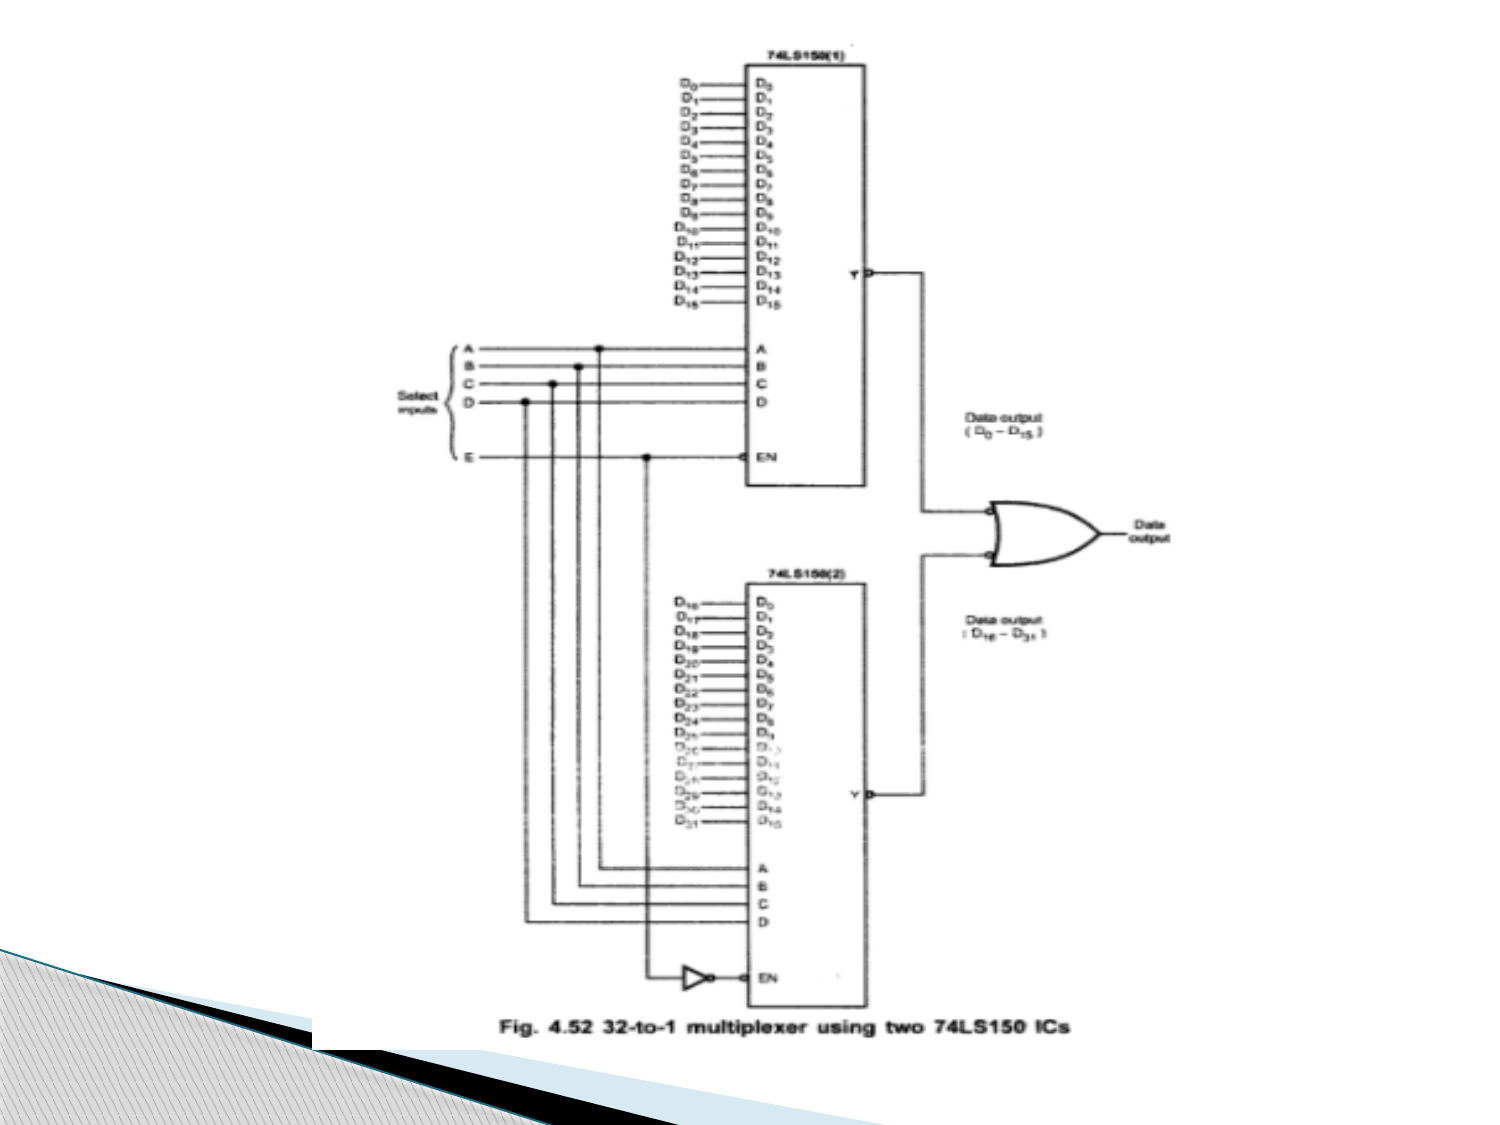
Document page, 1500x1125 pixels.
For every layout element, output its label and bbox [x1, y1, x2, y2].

picture [312, 37, 1213, 1051]
